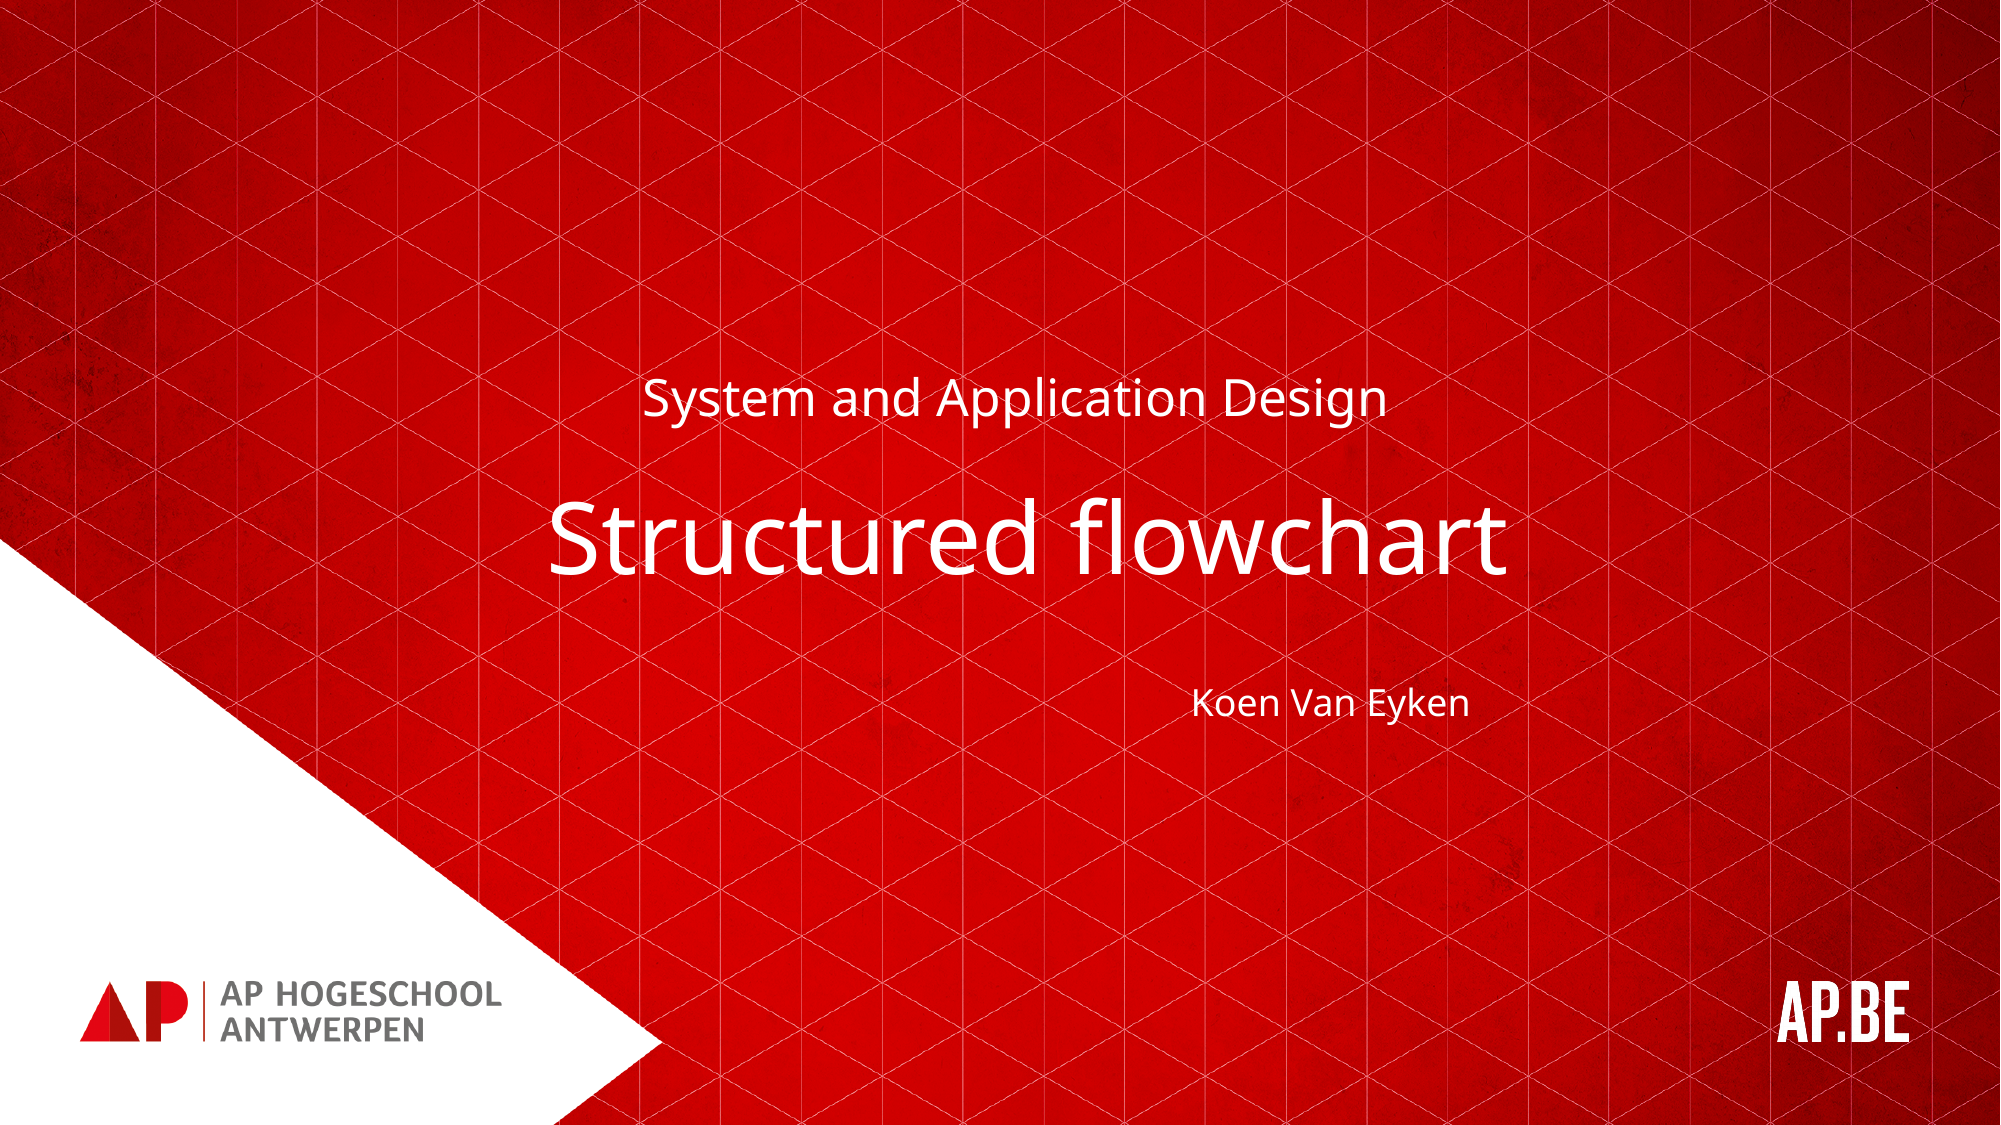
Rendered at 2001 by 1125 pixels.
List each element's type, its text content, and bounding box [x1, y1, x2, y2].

subtitle Structured flowchart [531, 480, 1564, 529]
title System and Application Design [627, 346, 1560, 436]
text_box [775, 436, 1291, 480]
text_box [836, 563, 1169, 655]
text_box Koen Van Eyken [1186, 682, 1560, 741]
picture [0, 0, 2000, 1125]
